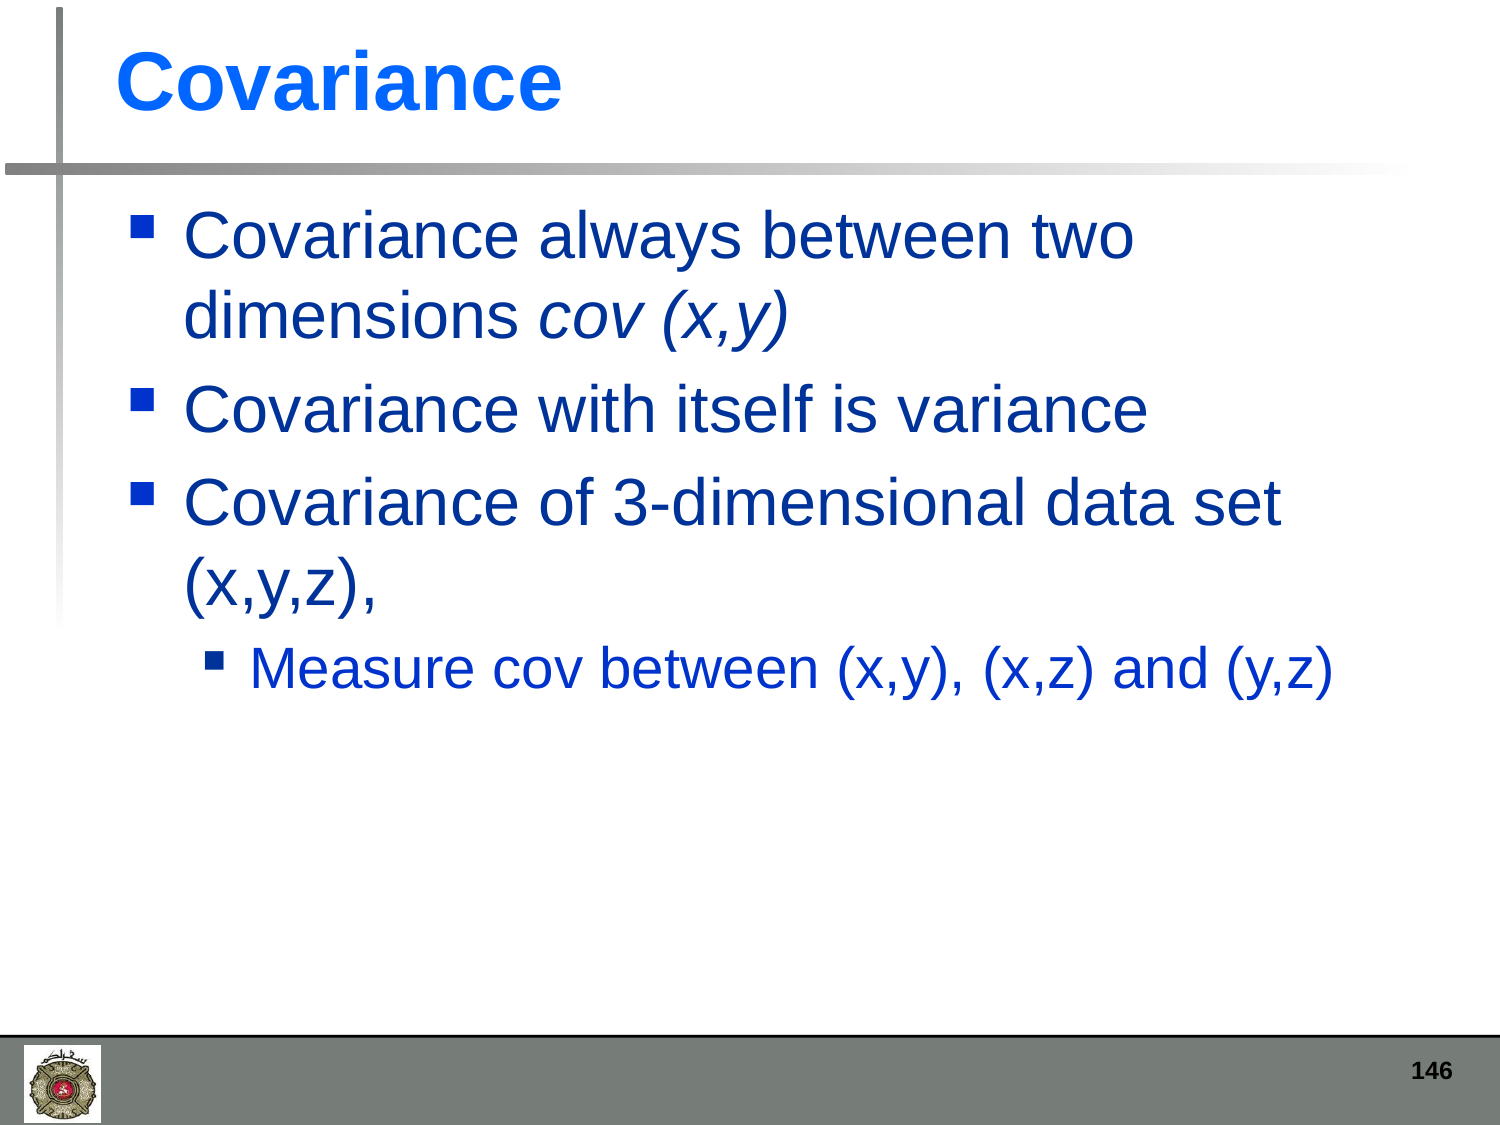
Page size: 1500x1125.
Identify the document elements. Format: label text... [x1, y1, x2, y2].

list Covariance always between two dimensions cov (x,y) Covariance with itself is variance Covariance of 3-dimensional data set (x,y,z), Measure cov between (x,y), (x,z) and (y,z) [112, 184, 1469, 1024]
picture [24, 1045, 101, 1123]
title Covariance [100, 19, 1459, 135]
